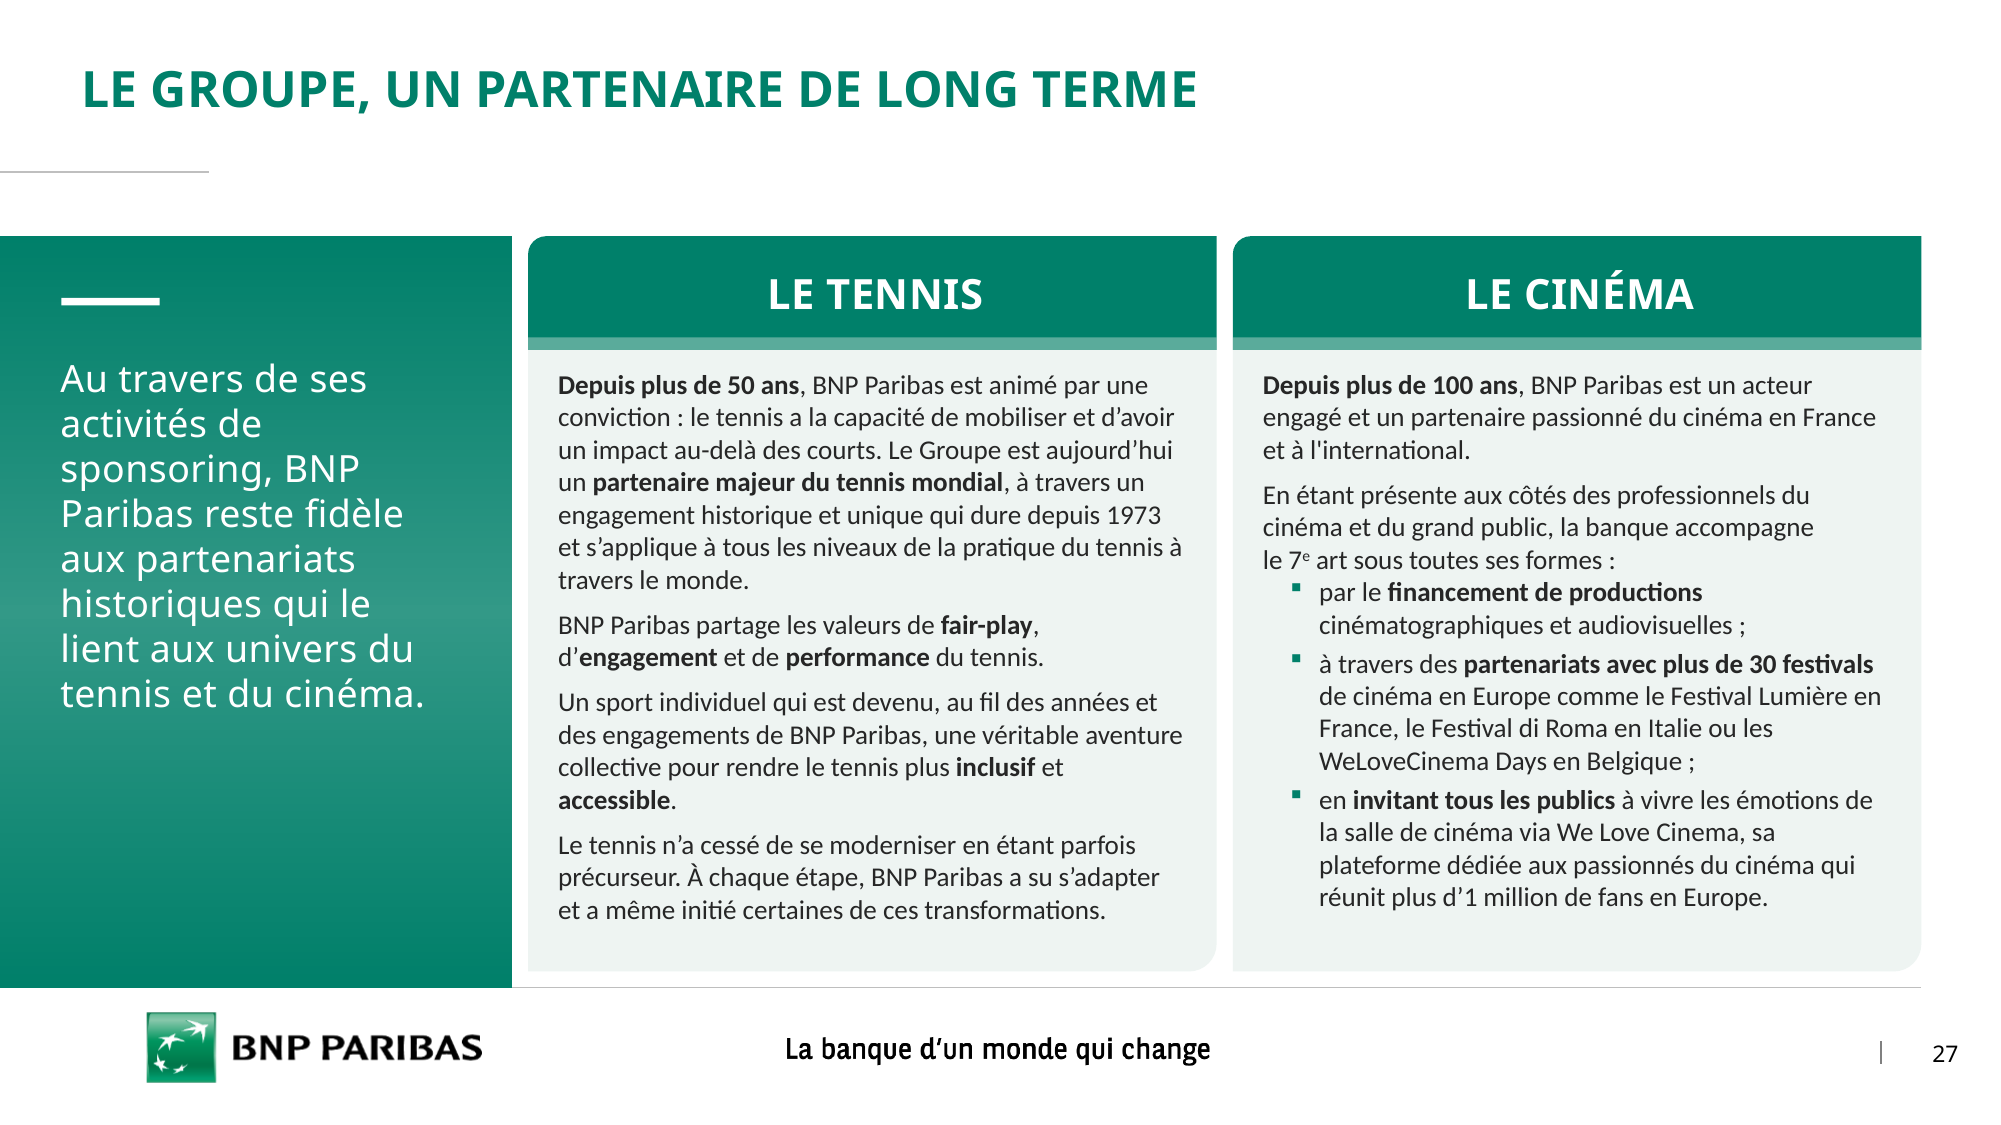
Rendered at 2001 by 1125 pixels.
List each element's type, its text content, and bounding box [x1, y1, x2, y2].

text_box LE GROUPE, UN PARTENAIRE DE LONG TERME [75, 0, 1874, 118]
picture [784, 1031, 1216, 1069]
text_box Depuis plus de 50 ans, BNP Paribas est animé par une conviction : le tennis a la capacité de mobiliser et d’avoir un impact au-delà des courts. Le Groupe est aujourd’hui un partenaire majeur du tennis mondial, à travers un engagement historique et unique qui dure depuis 1973 et s’applique à tous les niveaux de la pratique du tennis à travers le monde. BNP Paribas partage les valeurs de fair-play, d’engagement et de performance du tennis. Un sport individuel qui est devenu, au fil des années et des engagements de BNP Paribas, une véritable aventure collective pour rendre le tennis plus inclusif et accessible. Le tennis n’a cessé de se moderniser en étant parfois précurseur. À chaque étape, BNP Paribas a su s’adapter et a même initié certaines de ces transformations. [527, 336, 1218, 973]
text_box LE CINÉMA [1231, 235, 1923, 336]
text_box LE TENNIS [526, 235, 1218, 351]
text_box Au travers de ses activités de sponsoring, BNP Paribas reste fidèle aux partenariats historiques qui le lient aux univers du tennis et du cinéma. [58, 355, 456, 781]
picture [143, 1010, 487, 1088]
text_box Depuis plus de 100 ans, BNP Paribas est un acteur engagé et un partenaire passionné du cinéma en France et à l'international. En étant présente aux côtés des professionnels du cinéma et du grand public, la banque accompagne le 7e art sous toutes ses formes : par le financement de productions cinématographiques et audiovisuelles ; à travers des partenariats avec plus de 30 festivals de cinéma en Europe comme le Festival Lumière en France, le Festival di Roma en Italie ou les WeLoveCinema Days en Belgique ; en invitant tous les publics à vivre les émotions de la salle de cinéma via We Love Cinema, sa plateforme dédiée aux passionnés du cinéma qui réunit plus d’1 million de fans en Europe. [1231, 336, 1923, 973]
text_box [0, 235, 513, 989]
text_box [60, 297, 161, 306]
